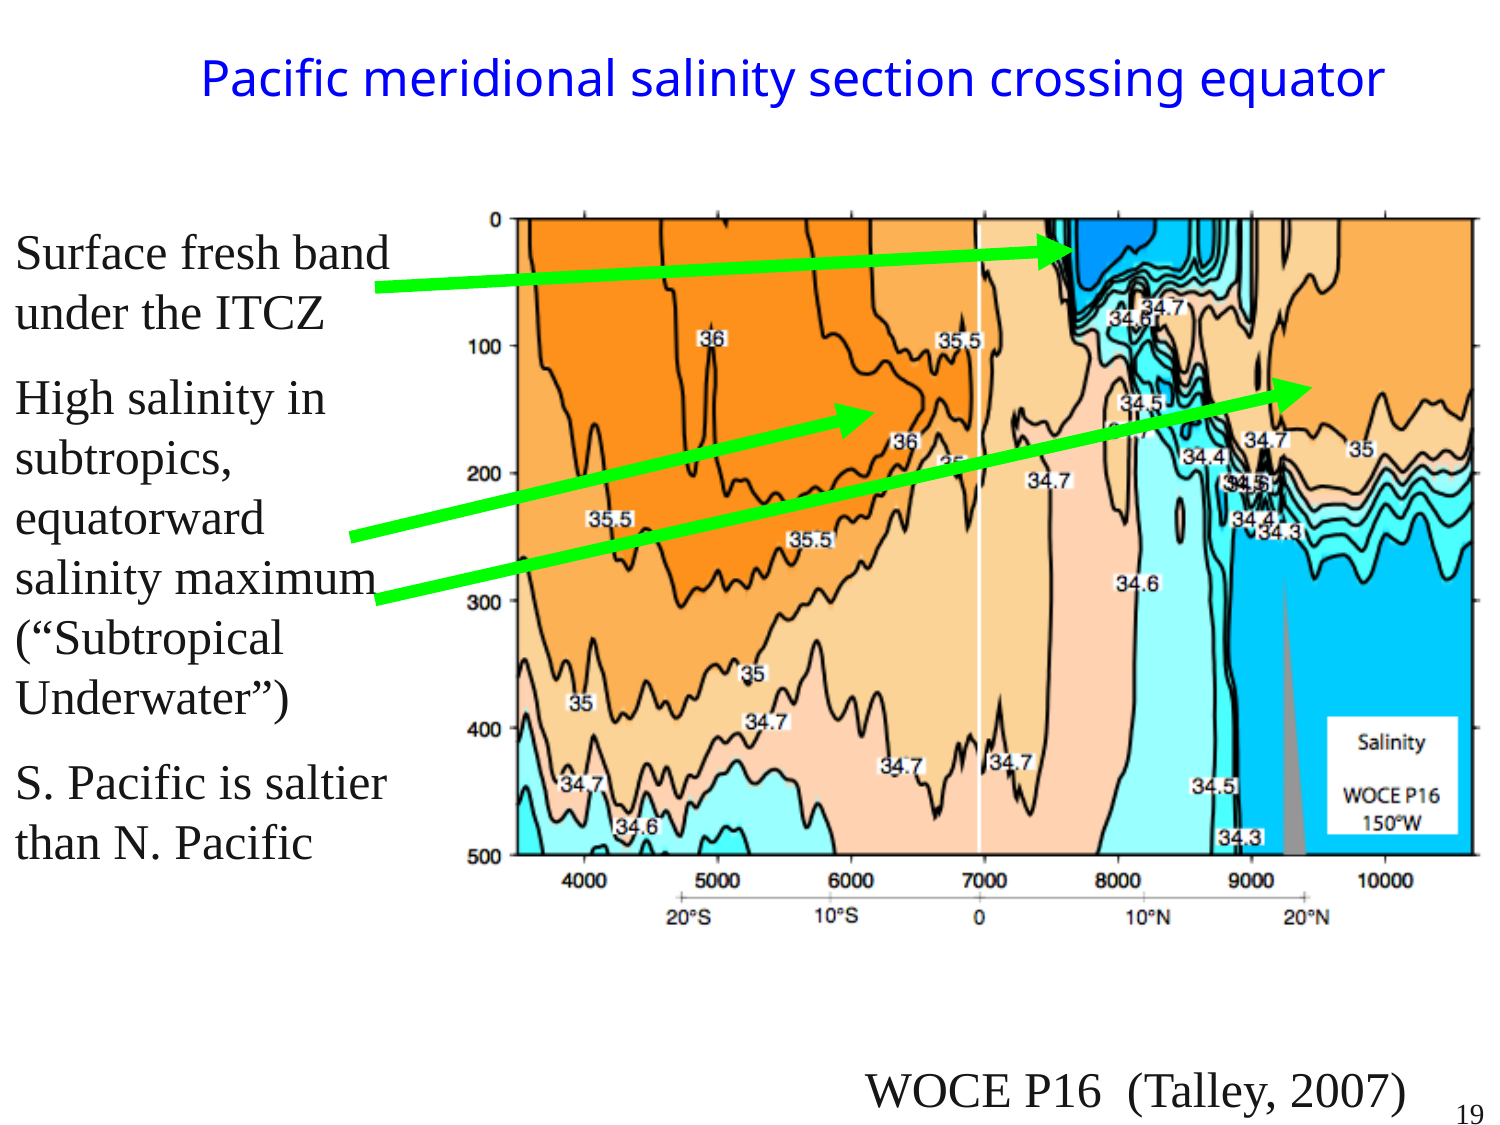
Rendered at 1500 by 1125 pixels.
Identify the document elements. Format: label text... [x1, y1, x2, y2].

picture [462, 199, 1500, 940]
title Pacific meridional salinity section crossing equator [87, 37, 1500, 176]
text_box Surface fresh band under the ITCZ High salinity in subtropics, equatorward salinity maximum (“Subtropical Underwater”) S. Pacific is saltier than N. Pacific [0, 212, 425, 1048]
slide_number 19 [1187, 1087, 1500, 1125]
text_box WOCE P16 (Talley, 2007) [849, 1049, 1500, 1125]
